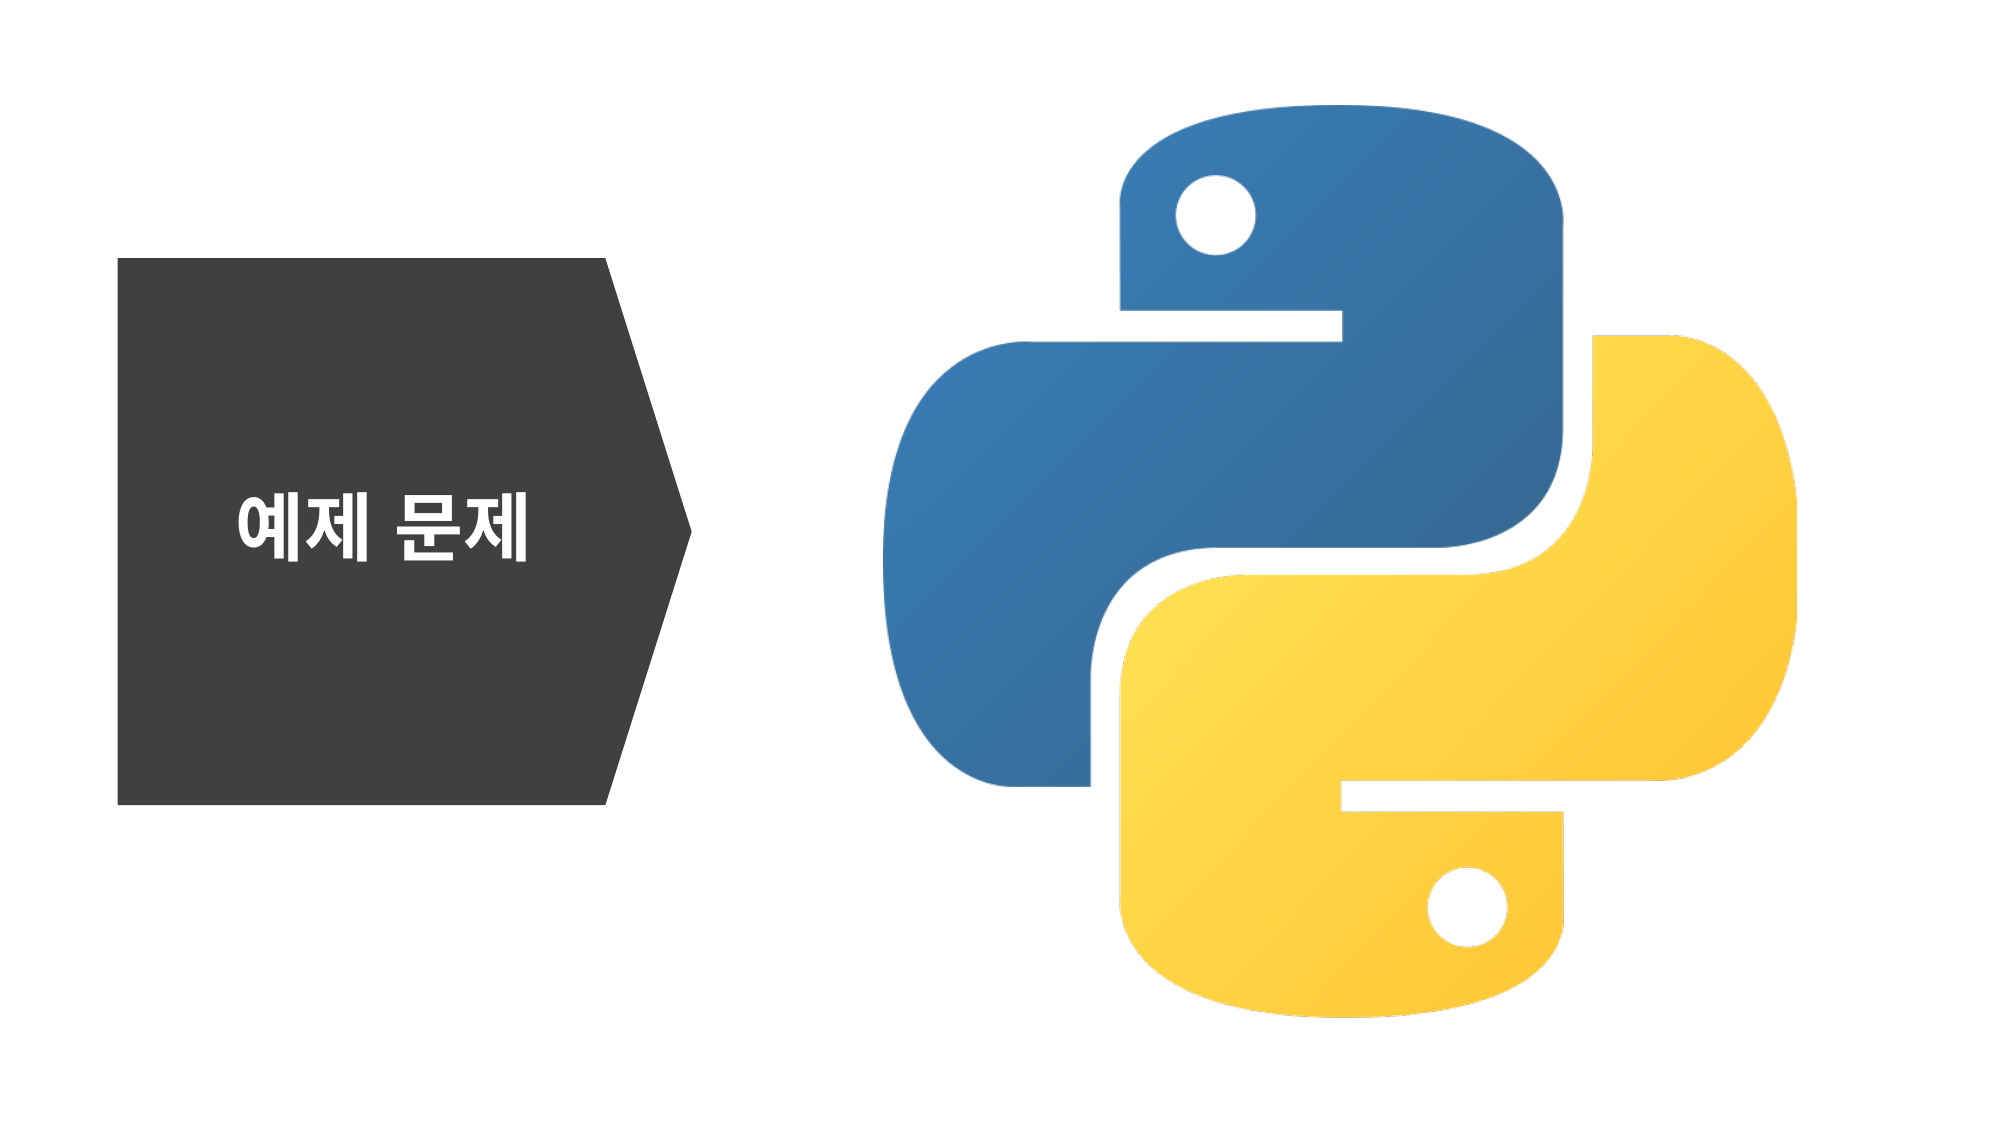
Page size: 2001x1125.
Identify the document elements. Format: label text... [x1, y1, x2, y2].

text_box 예제 문제 [168, 322, 601, 741]
text_box [116, 257, 693, 807]
picture [883, 105, 1797, 1020]
